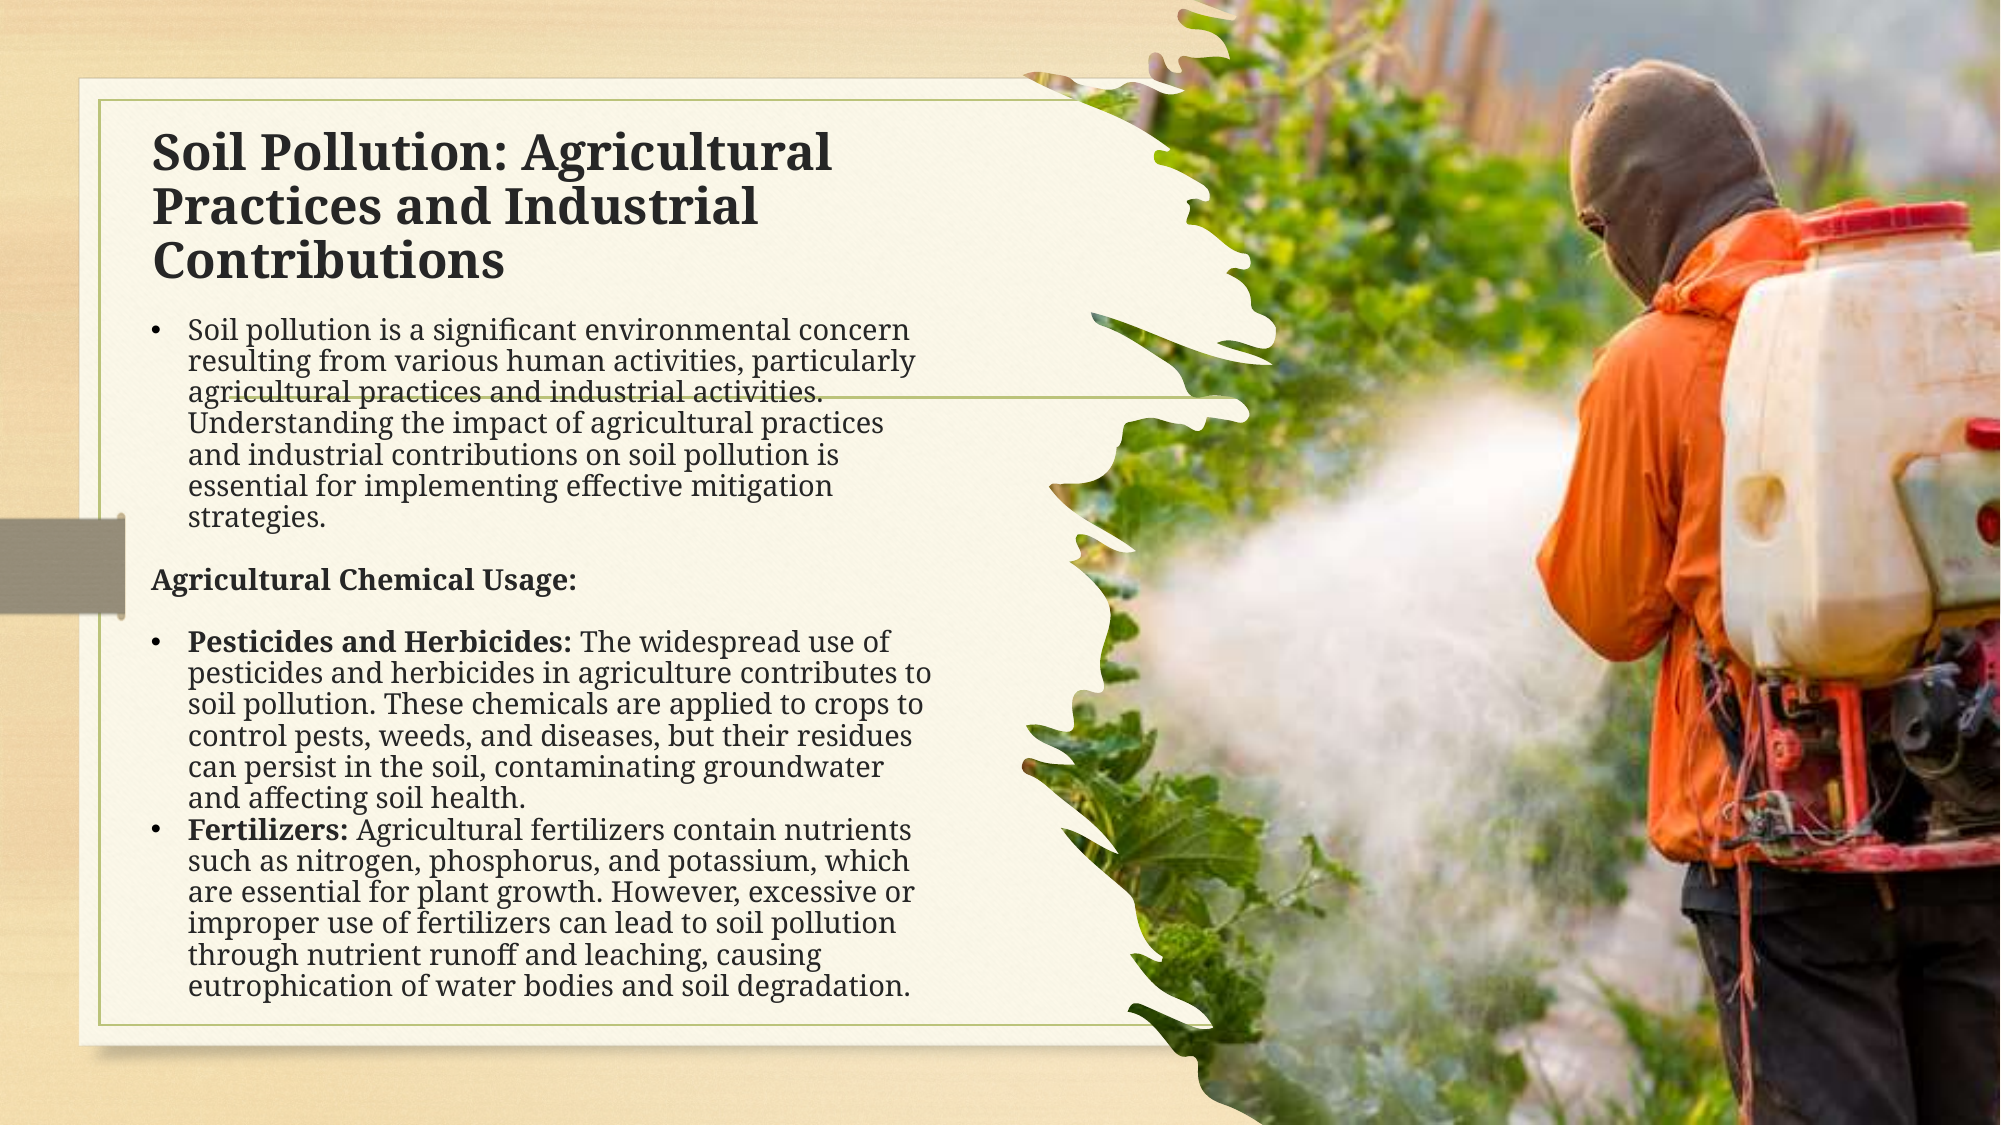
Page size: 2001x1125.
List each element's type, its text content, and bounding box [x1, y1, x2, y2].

picture [1021, 0, 2001, 1125]
title Soil Pollution: Agricultural Practices and Industrial Contributions [137, 59, 999, 357]
text_box [0, 0, 1021, 1125]
list Soil pollution is a significant environmental concern resulting from various human activities, particularly agricultural practices and industrial activities. Understanding the impact of agricultural practices and industrial contributions on soil pollution is essential for implementing effective mitigation strategies. Agricultural Chemical Usage: Pesticides and Herbicides: The widespread use of pesticides and herbicides in agriculture contributes to soil pollution. These chemicals are applied to crops to control pests, weeds, and diseases, but their residues can persist in the soil, contaminating groundwater and affecting soil health. Fertilizers: Agricultural fertilizers contain nutrients such as nitrogen, phosphorus, and potassium, which are essential for plant growth. However, excessive or improper use of fertilizers can lead to soil pollution through nutrient runoff and leaching, causing eutrophication of water bodies and soil degradation. [135, 307, 959, 1014]
